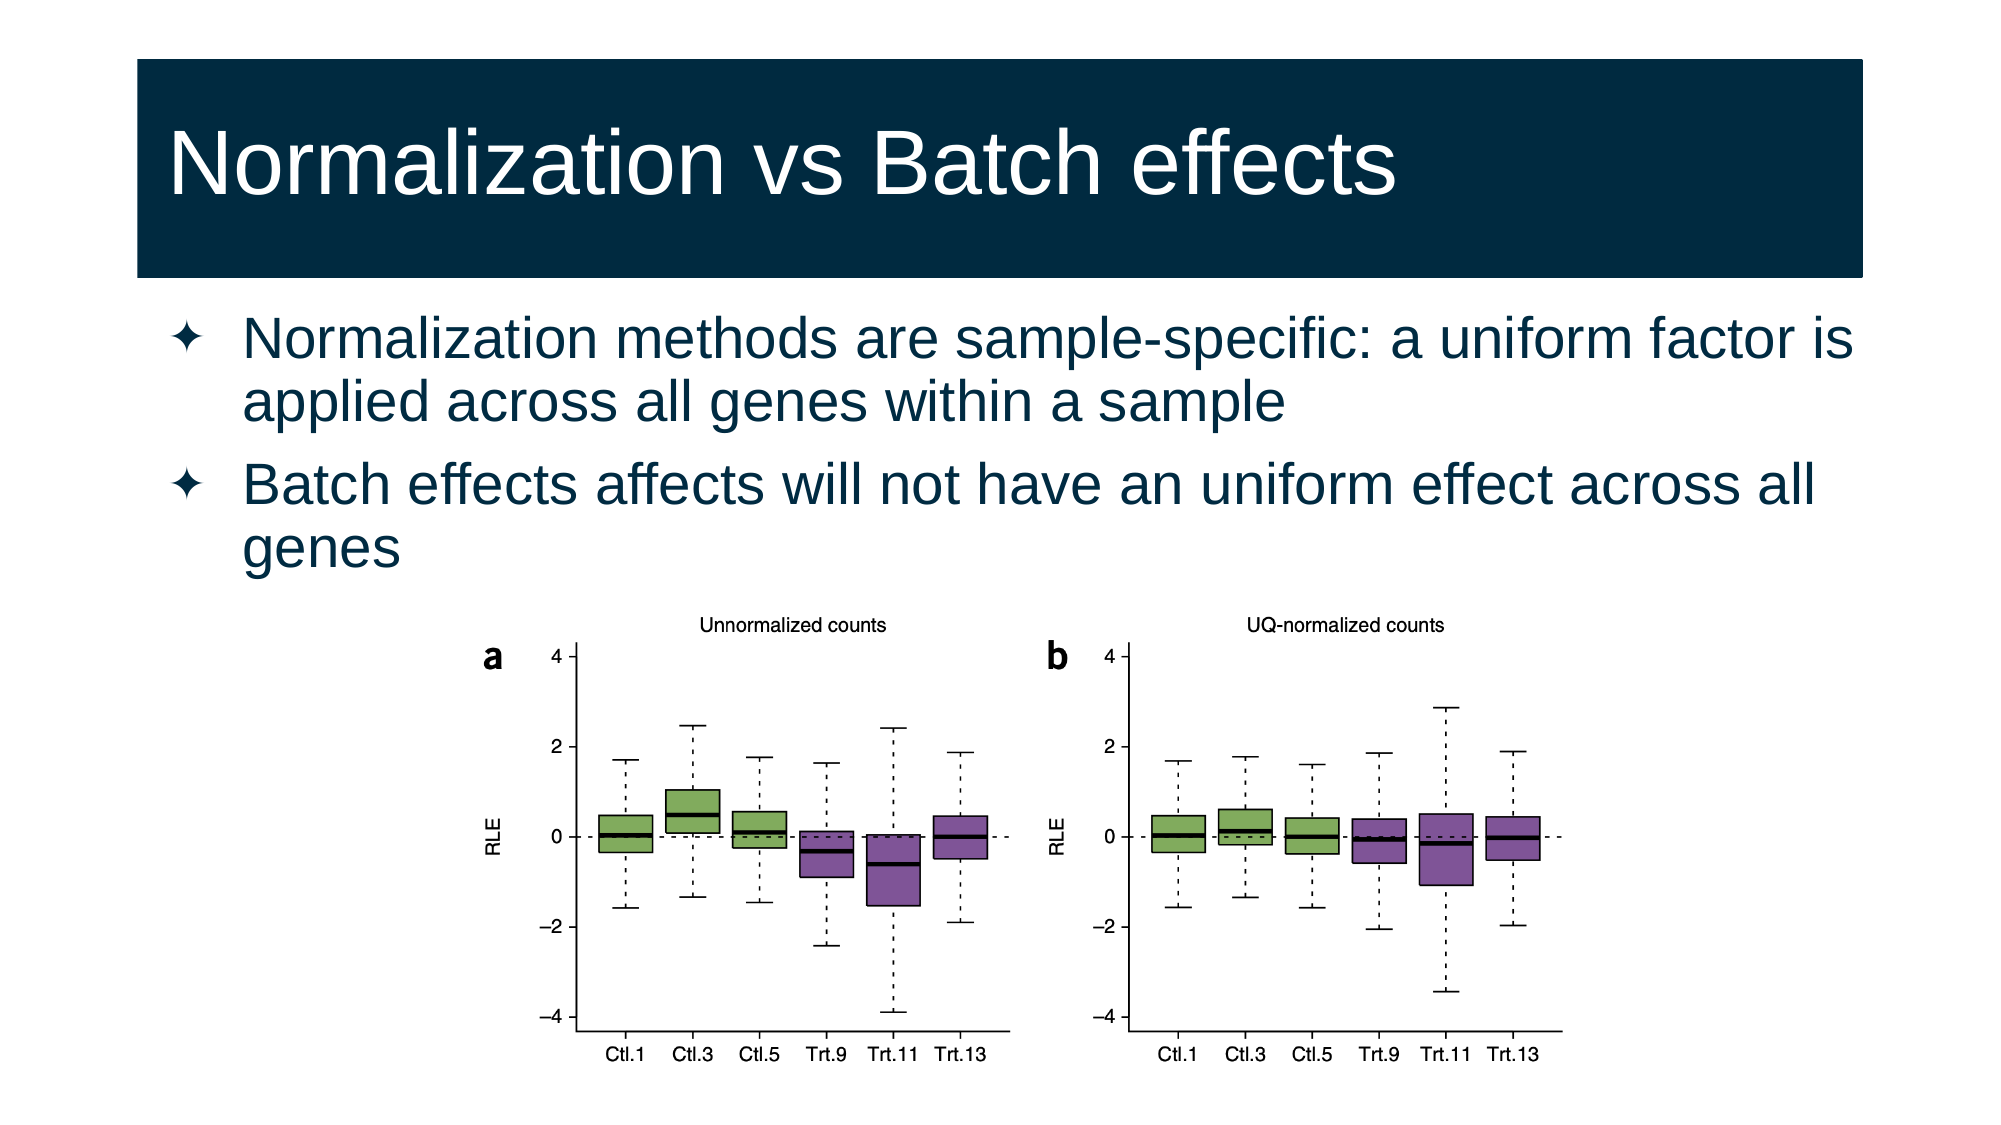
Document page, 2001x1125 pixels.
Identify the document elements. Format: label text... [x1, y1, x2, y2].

title Normalization vs Batch effects [137, 59, 1863, 278]
list Normalization methods are sample-specific: a uniform factor is applied across all genes within a sample Batch effects affects will not have an uniform effect across all genes [137, 307, 1863, 584]
picture [444, 601, 1580, 1082]
